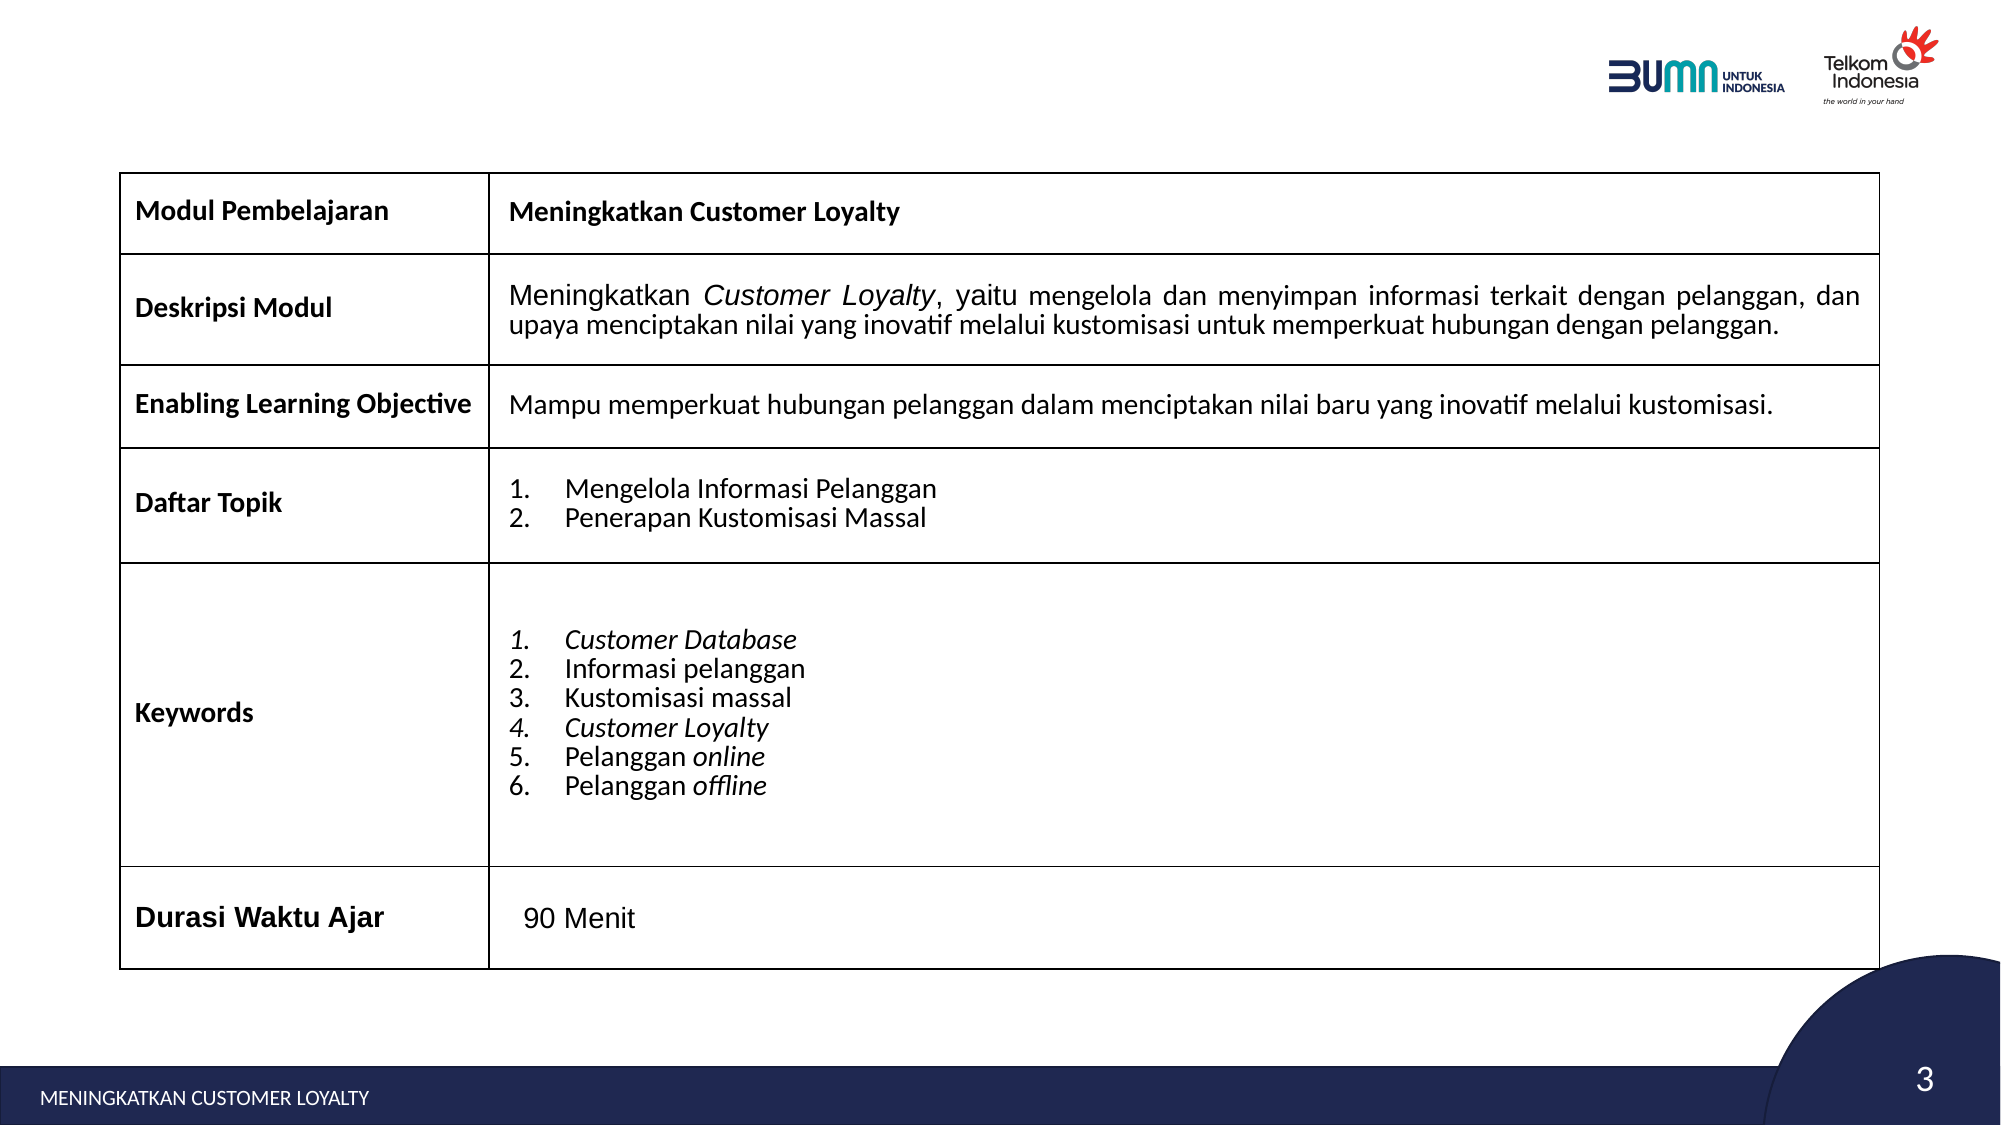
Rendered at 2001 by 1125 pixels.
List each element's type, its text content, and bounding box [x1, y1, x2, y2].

list MENINGKATKAN CUSTOMER LOYALTY [24, 1066, 800, 1125]
table_header Meningkatkan Customer Loyalty [490, 174, 1879, 253]
picture [1605, 56, 1789, 98]
table_cell Meningkatkan Customer Loyalty, yaitu mengelola dan menyimpan informasi terkait dengan pelanggan, dan upaya menciptakan nilai yang inovatif melalui kustomisasi untuk memperkuat hubungan dengan pelanggan. [490, 255, 1879, 364]
table_cell Keywords [121, 564, 488, 866]
table_cell Enabling Learning Objective [121, 366, 488, 447]
table_header Modul Pembelajaran [121, 174, 488, 253]
table_cell Durasi Waktu Ajar [121, 867, 488, 968]
table_cell Customer Database Informasi pelanggan Kustomisasi massal Customer Loyalty Pelanggan online Pelanggan offline [490, 564, 1879, 866]
picture [1820, 23, 1943, 109]
table_cell Daftar Topik [121, 449, 488, 562]
table_cell Mampu memperkuat hubungan pelanggan dalam menciptakan nilai baru yang inovatif melalui kustomisasi. [490, 366, 1879, 447]
table_cell Deskripsi Modul [121, 255, 488, 364]
table_cell 90 Menit [490, 867, 1879, 968]
table_cell Mengelola Informasi Pelanggan Penerapan Kustomisasi Massal [490, 449, 1879, 562]
